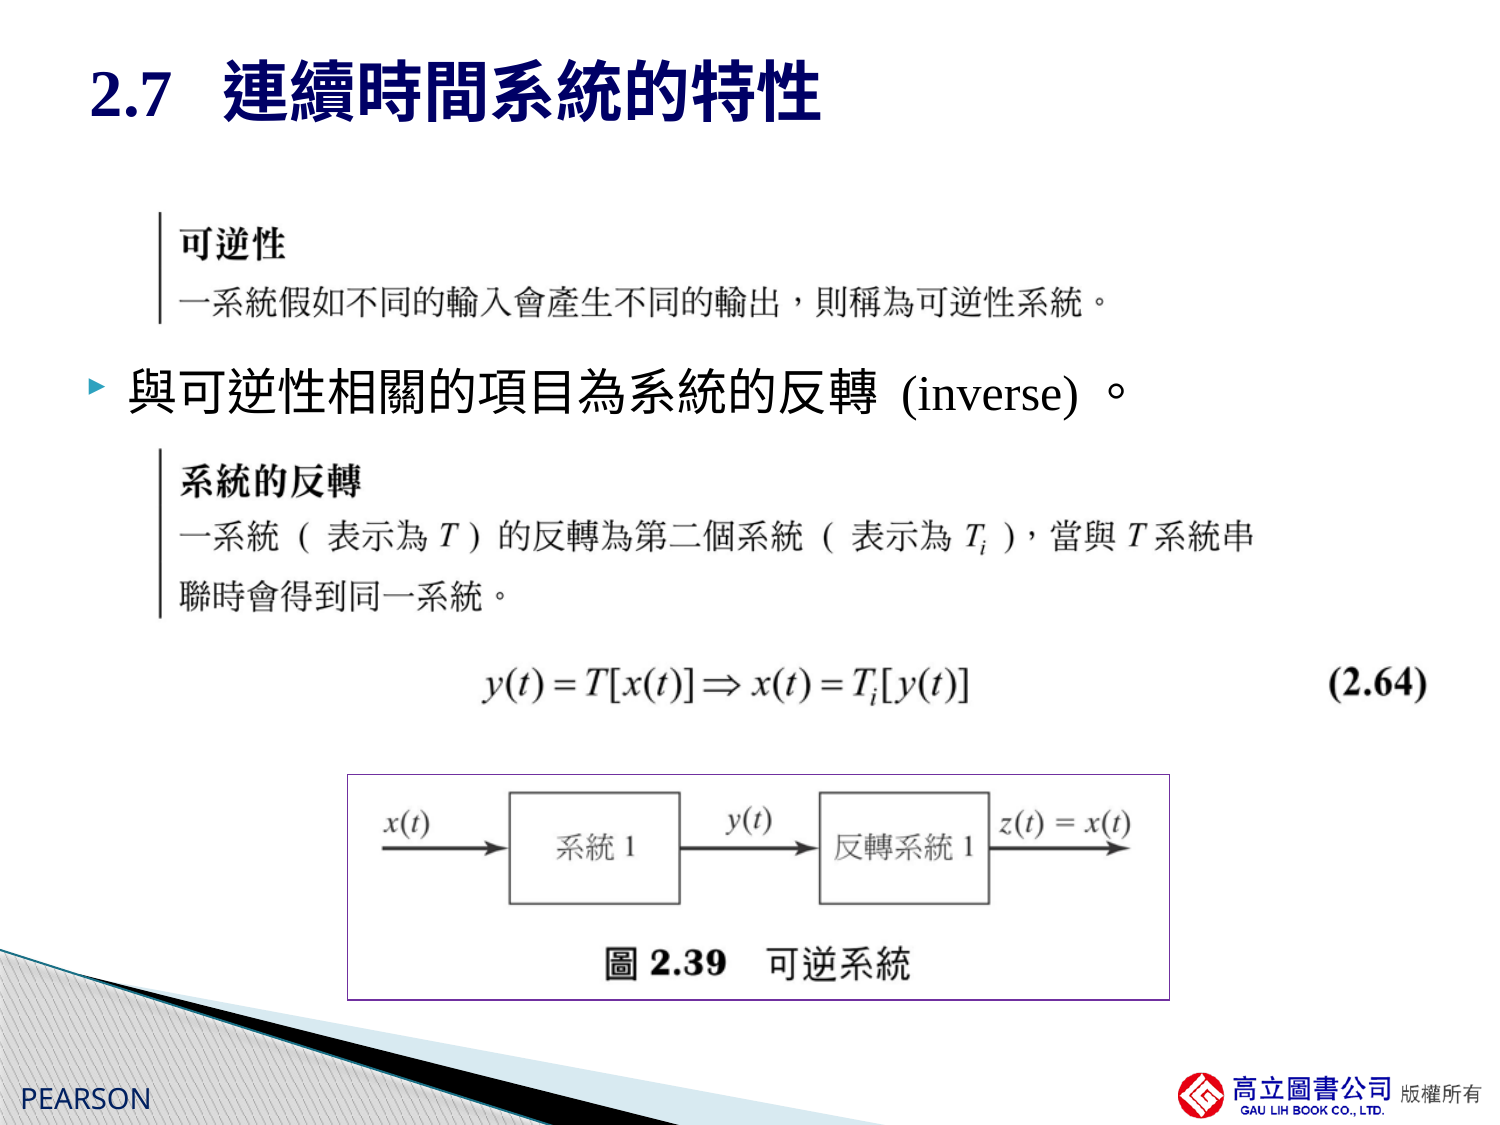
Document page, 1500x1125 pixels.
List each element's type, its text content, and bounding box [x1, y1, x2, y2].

list 與可逆性相關的項目為系統的反轉 (inverse)。 [53, 172, 1459, 1052]
picture [1178, 1065, 1500, 1125]
picture [57, 650, 1448, 717]
picture [135, 195, 1209, 339]
title 2.7 連續時間系統的特性 [75, 30, 1425, 149]
picture [135, 432, 1282, 628]
picture [348, 774, 1169, 1000]
